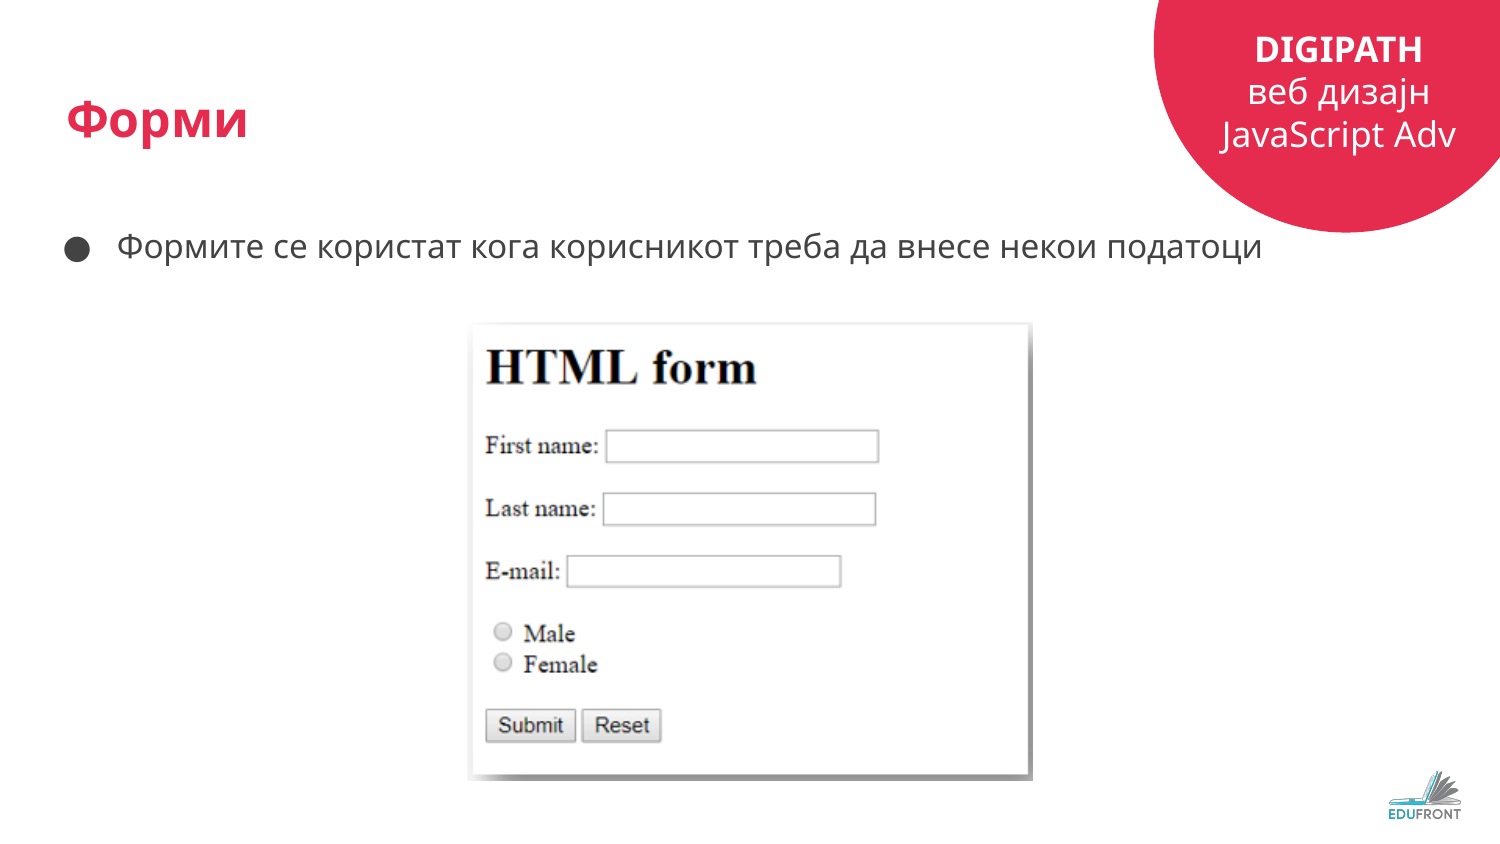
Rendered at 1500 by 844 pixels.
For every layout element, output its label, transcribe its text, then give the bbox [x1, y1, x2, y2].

title Форми [51, 72, 1449, 167]
picture [1389, 771, 1461, 819]
list Формите се користат кога корисникот треба да внесе некои податоци [26, 190, 1425, 752]
picture [466, 322, 1033, 781]
